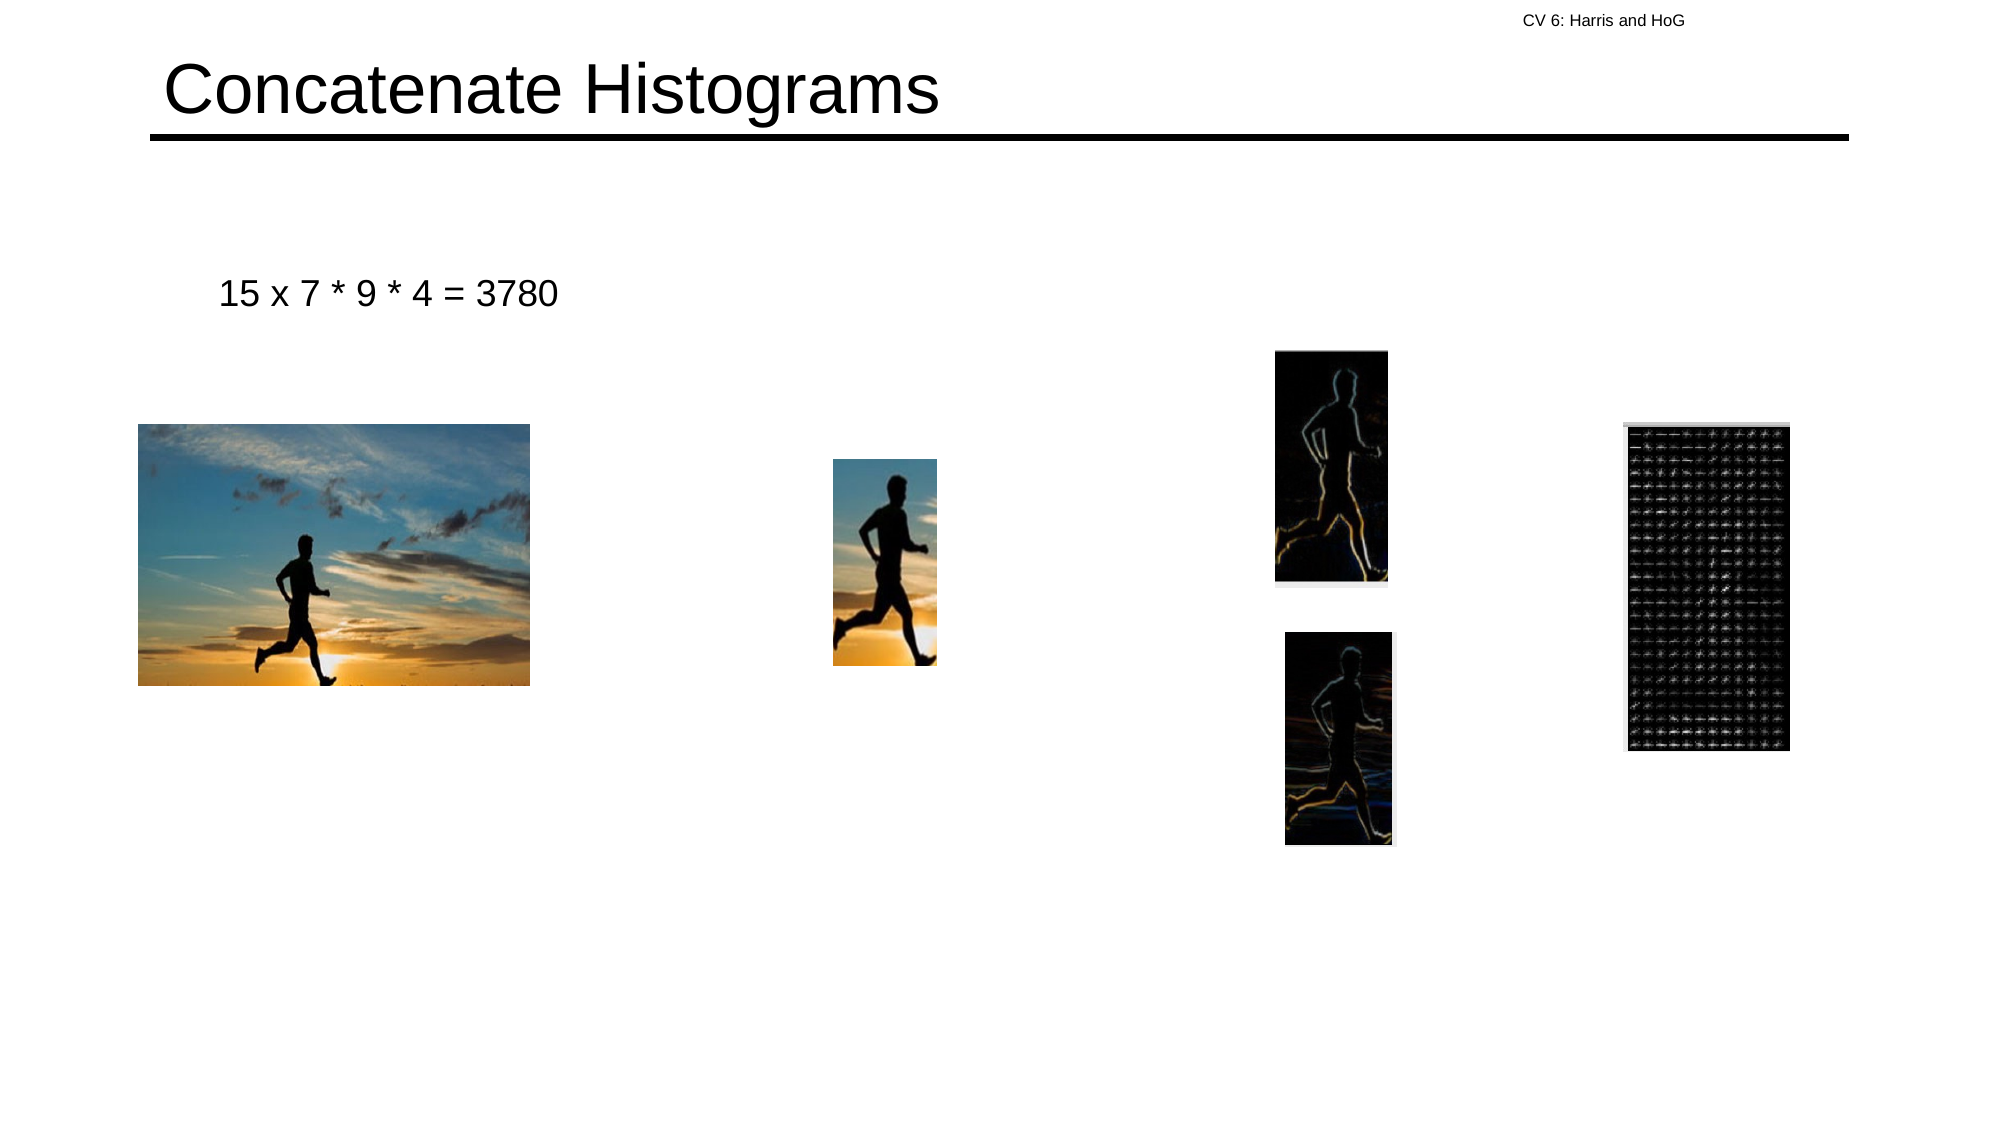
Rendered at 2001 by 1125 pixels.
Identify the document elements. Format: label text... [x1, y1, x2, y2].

picture [1275, 350, 1388, 588]
title Concatenate Histograms [161, 40, 1207, 231]
picture [833, 458, 937, 666]
text_box CV 6: Harris and HoG [1507, 0, 2000, 40]
picture [1623, 422, 1790, 753]
picture [1284, 632, 1398, 847]
text_box 15 x 7 * 9 * 4 = 3780 [216, 266, 677, 314]
picture [138, 424, 530, 686]
